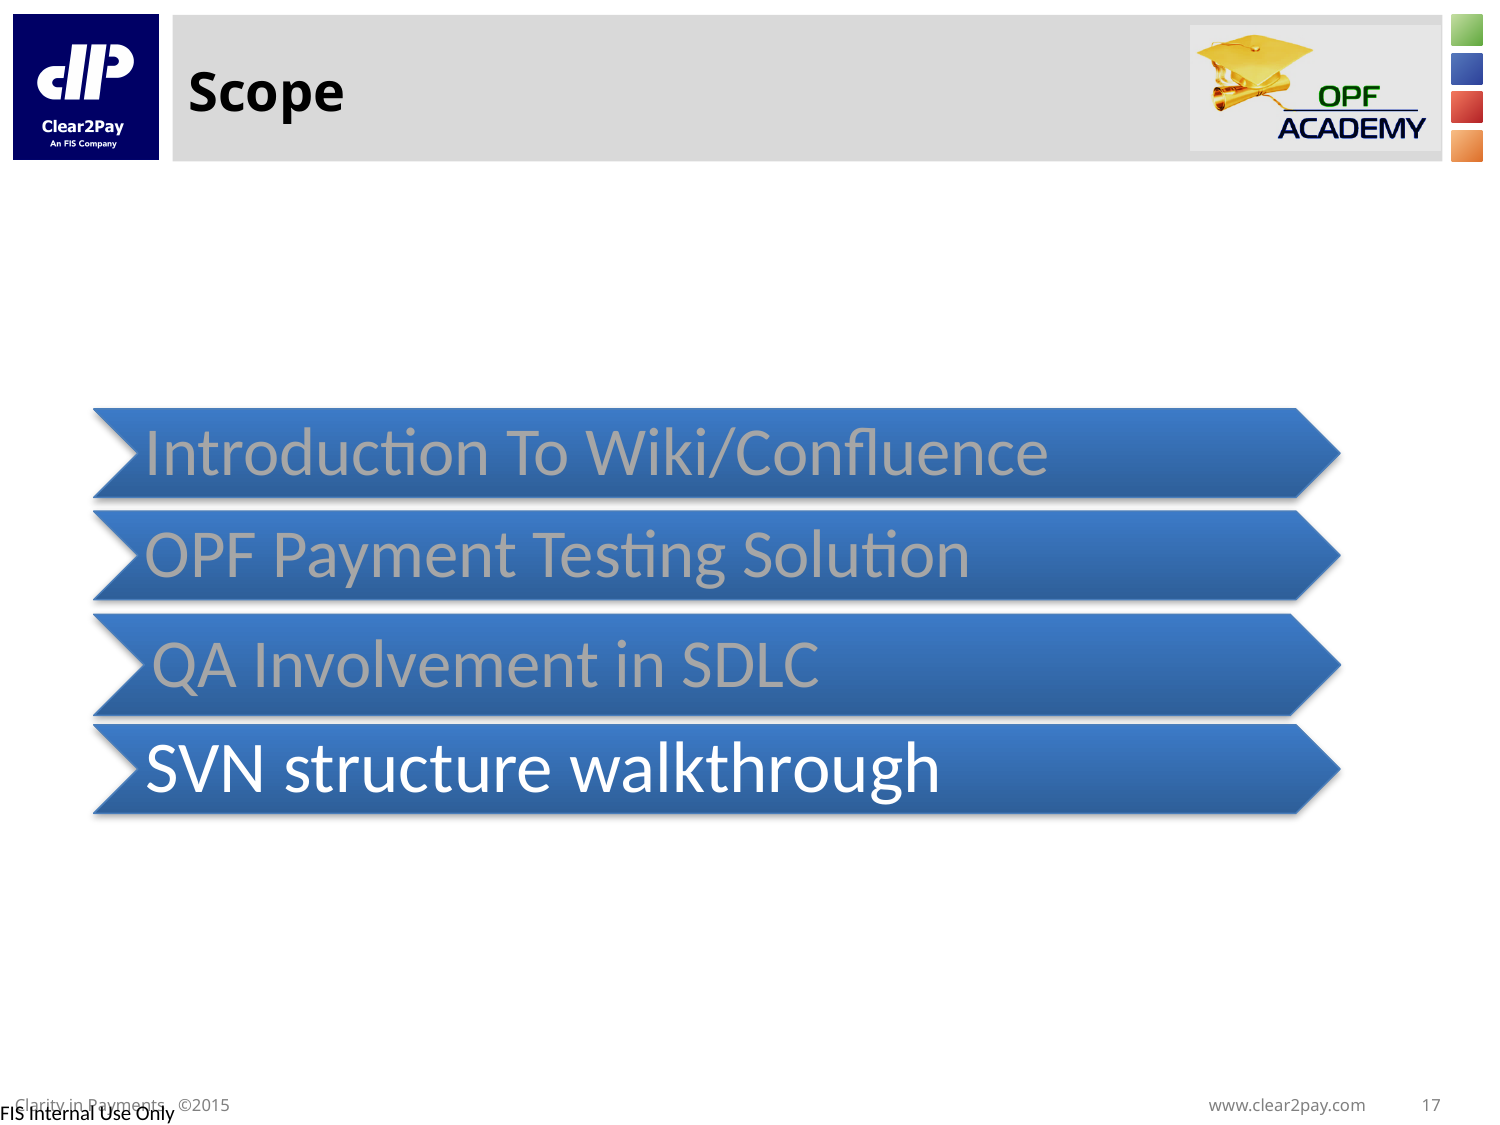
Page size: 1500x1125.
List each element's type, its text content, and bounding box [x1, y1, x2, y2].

title Scope [173, 25, 1189, 100]
picture [1190, 25, 1441, 151]
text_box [93, 101, 1341, 1107]
picture [13, 14, 159, 160]
